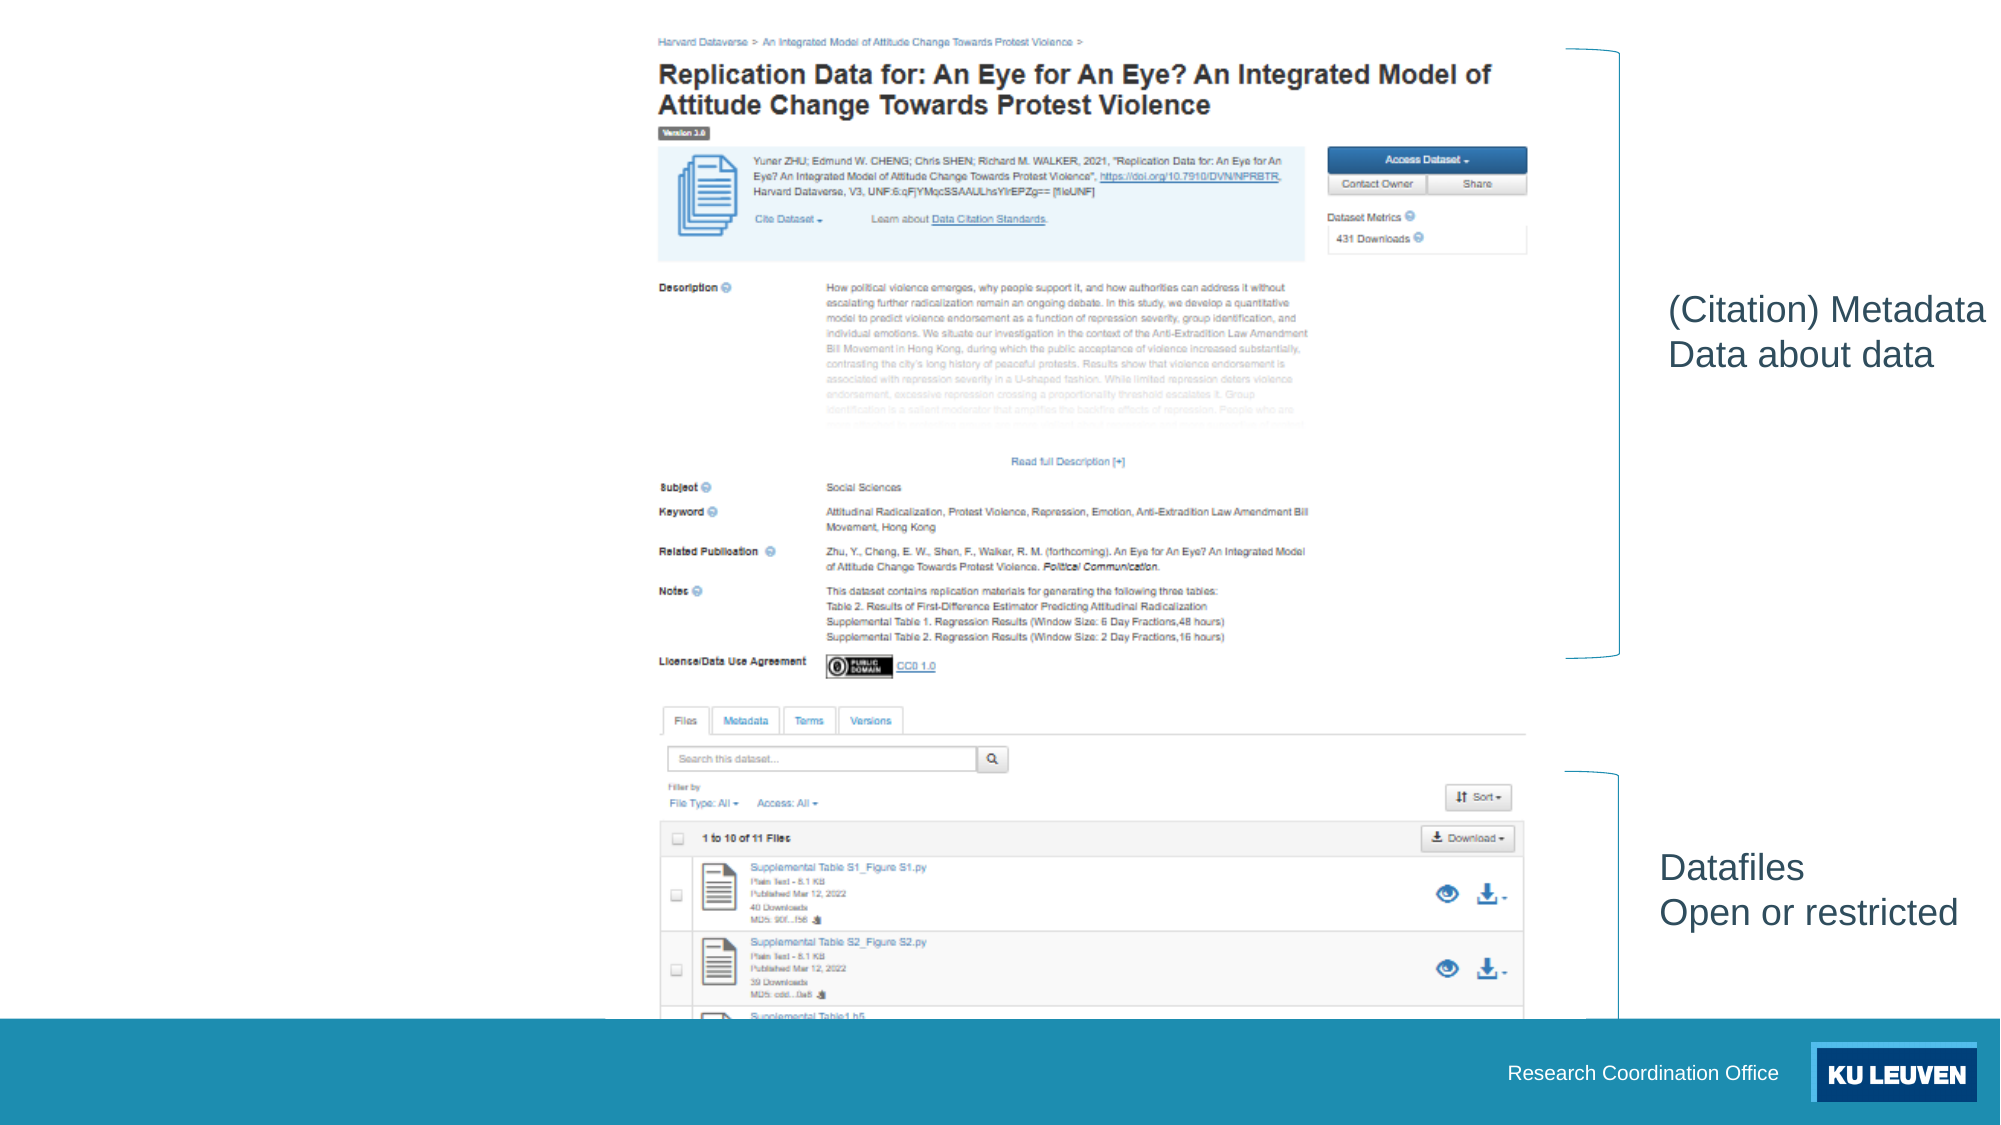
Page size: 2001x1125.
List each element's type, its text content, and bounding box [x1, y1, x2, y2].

text_box [1586, 48, 1620, 659]
footer Research Coordination Office [989, 1018, 1809, 1125]
picture [1811, 1042, 1977, 1102]
text_box Datafiles Open or restricted [1644, 835, 1985, 941]
text_box (Citation) Metadata Data about data [1653, 277, 2000, 382]
text_box [1564, 771, 1619, 1048]
picture [605, 19, 1586, 1019]
